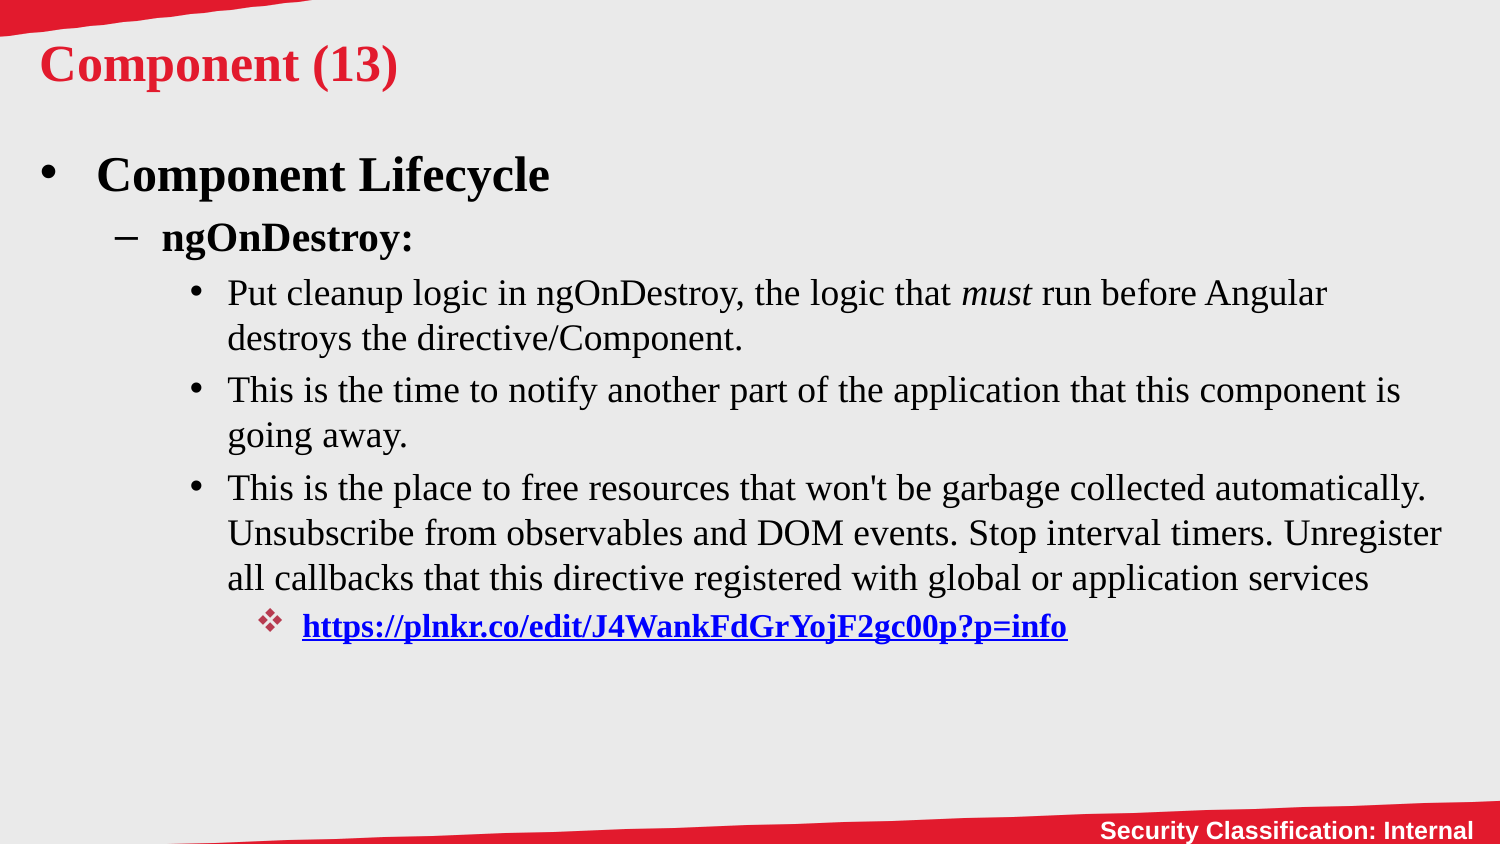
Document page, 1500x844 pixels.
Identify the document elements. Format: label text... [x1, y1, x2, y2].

title Component (13) [24, 21, 1013, 96]
list Component Lifecycle ngOnDestroy: Put cleanup logic in ngOnDestroy, the logic that must run before Angular destroys the directive/Component. This is the time to notify another part of the application that this component is going away. This is the place to free resources that won't be garbage collected automatically. Unsubscribe from observables and DOM events. Stop interval timers. Unregister all callbacks that this directive registered with global or application services https://plnkr.co/edit/J4WankFdGrYojF2gc00p?p=info [24, 134, 1475, 785]
picture [0, 0, 1500, 844]
